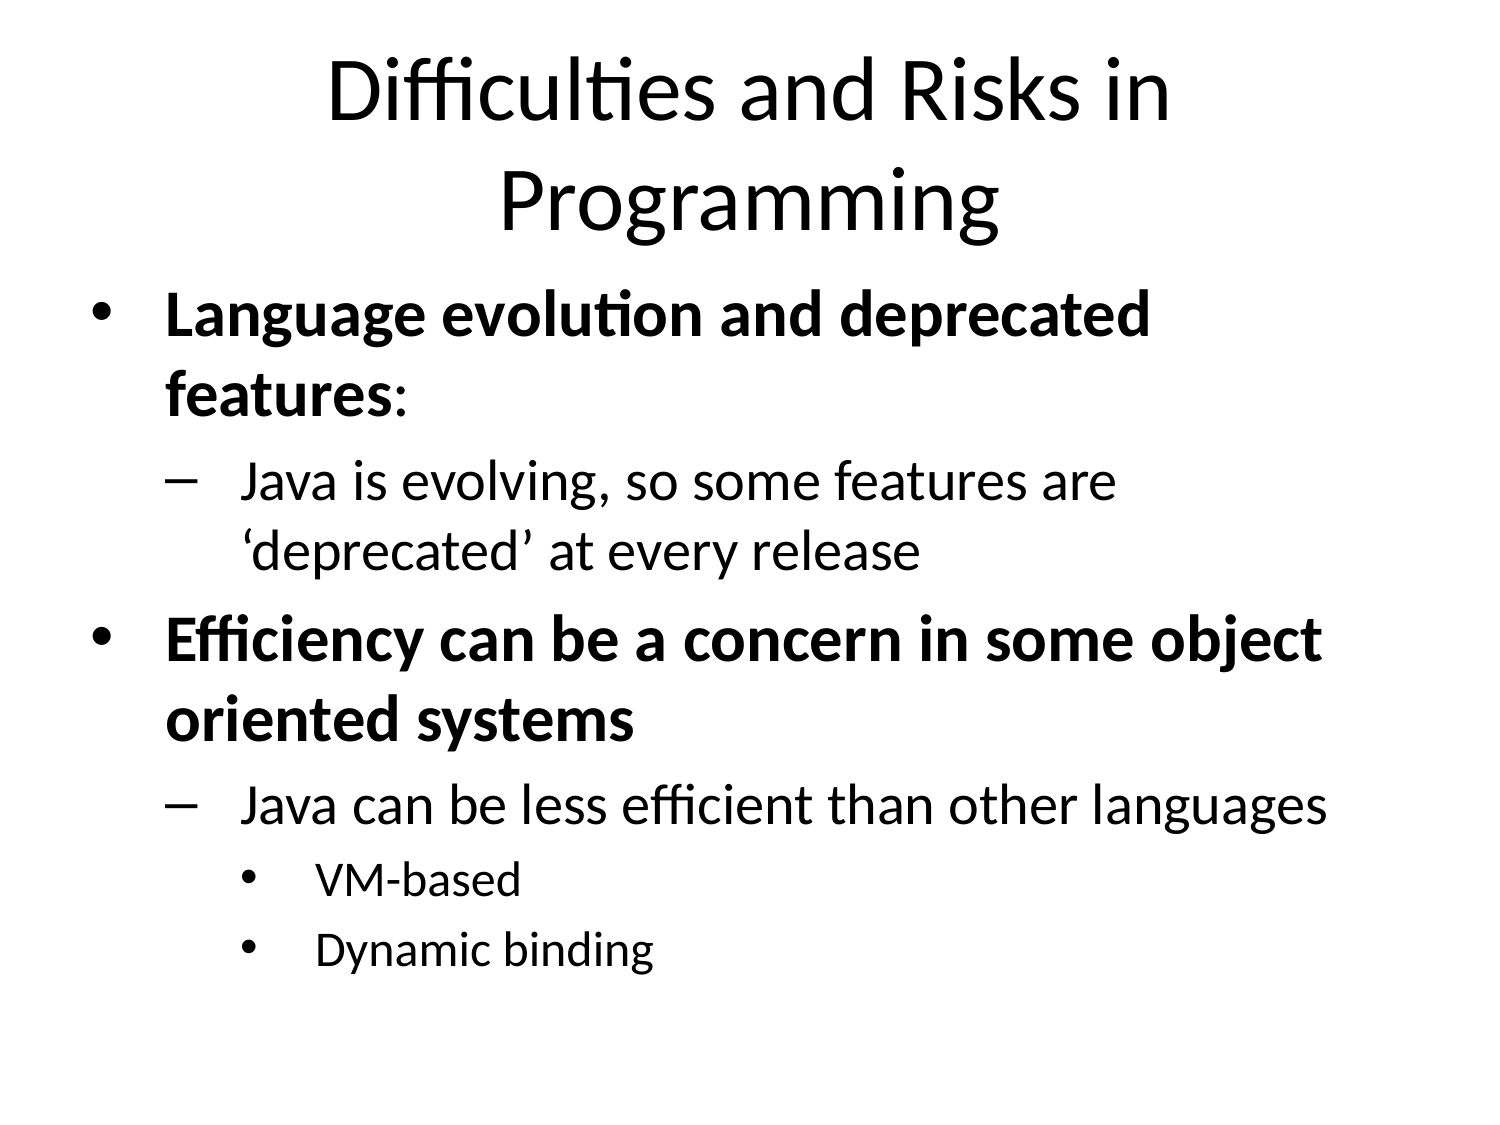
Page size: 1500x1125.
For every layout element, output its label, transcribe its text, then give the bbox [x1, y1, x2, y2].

list Language evolution and deprecated features: Java is evolving, so some features are ‘deprecated’ at every release Efficiency can be a concern in some object oriented systems Java can be less efficient than other languages VM-based Dynamic binding [75, 262, 1425, 1005]
title Difficulties and Risks in Programming [75, 45, 1425, 233]
